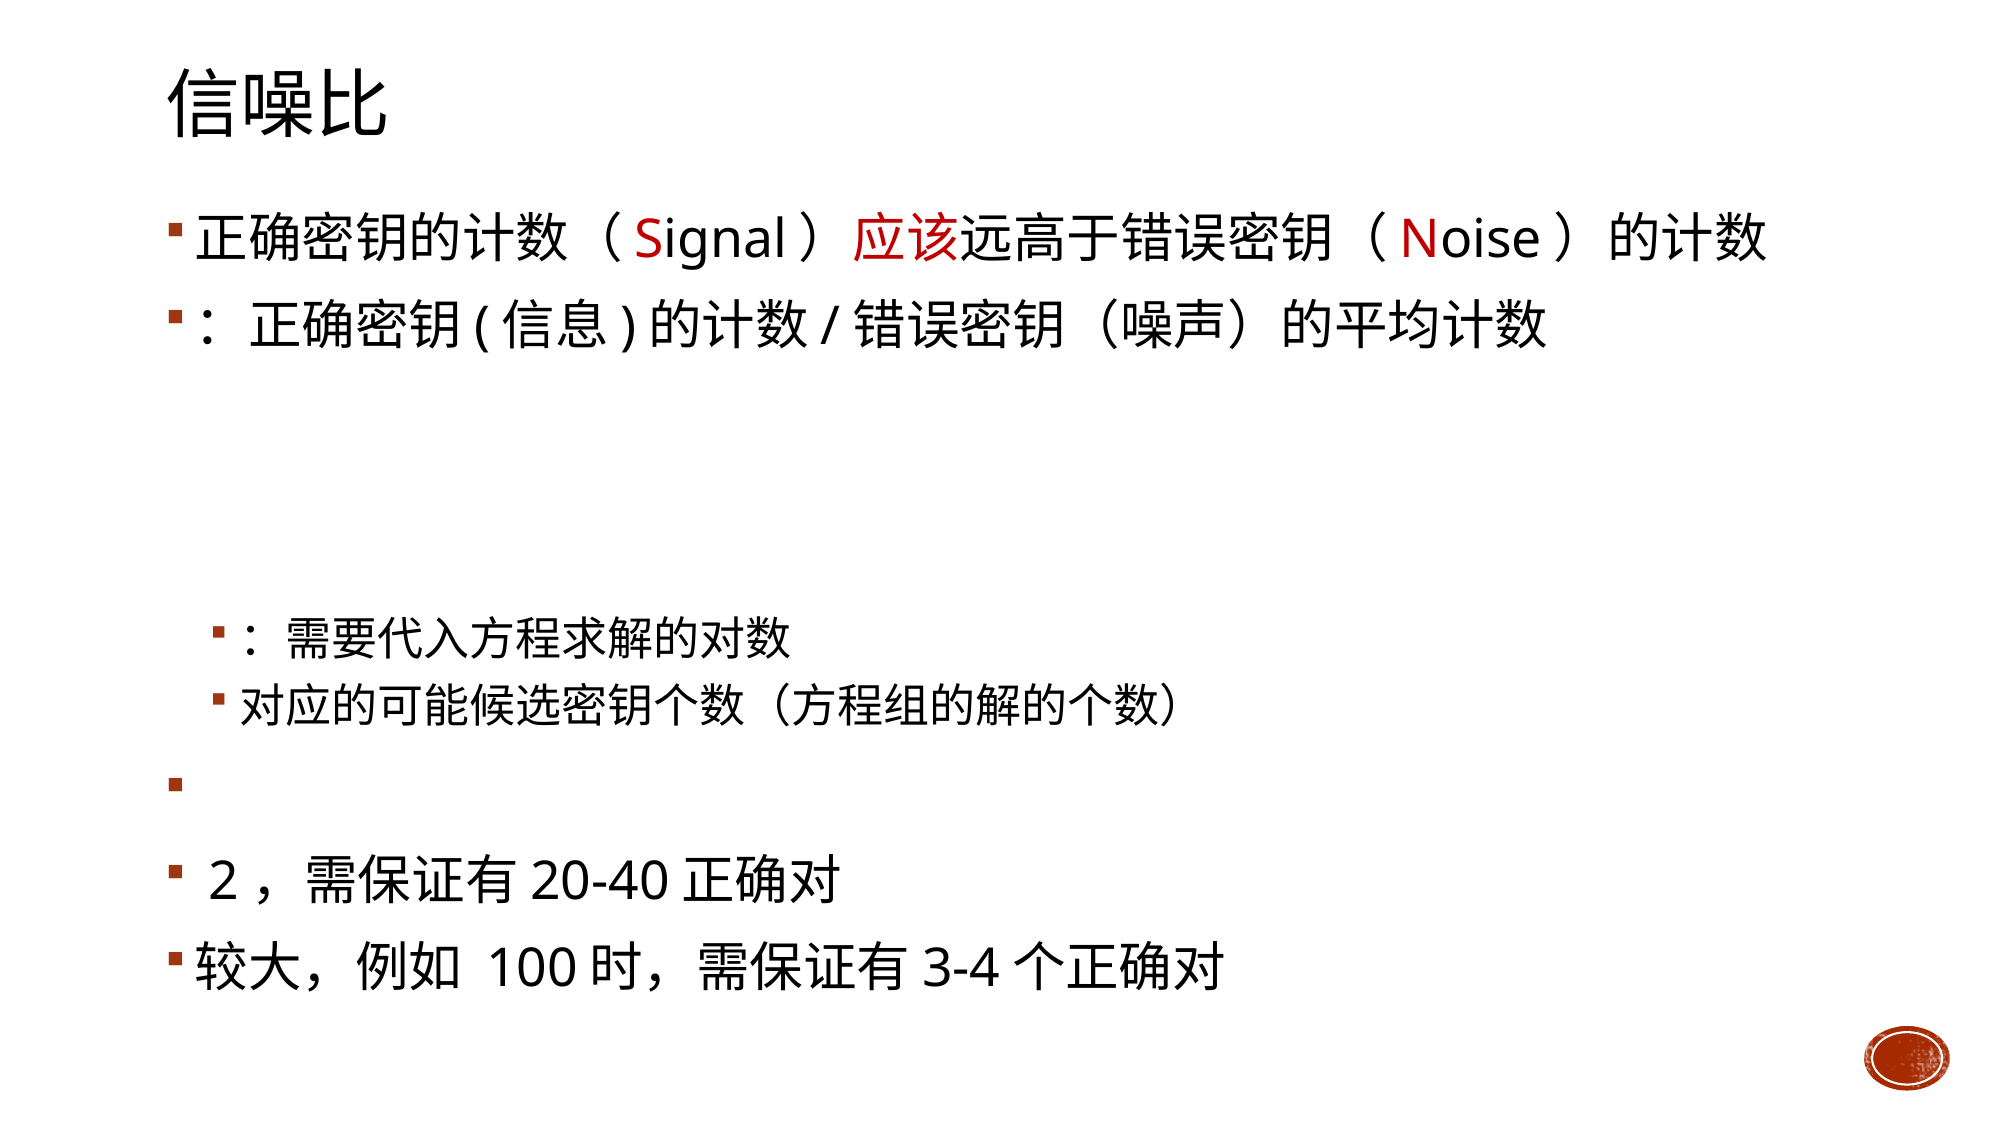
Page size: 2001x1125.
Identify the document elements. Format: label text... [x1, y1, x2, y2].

title 信噪比 [150, 30, 1850, 184]
